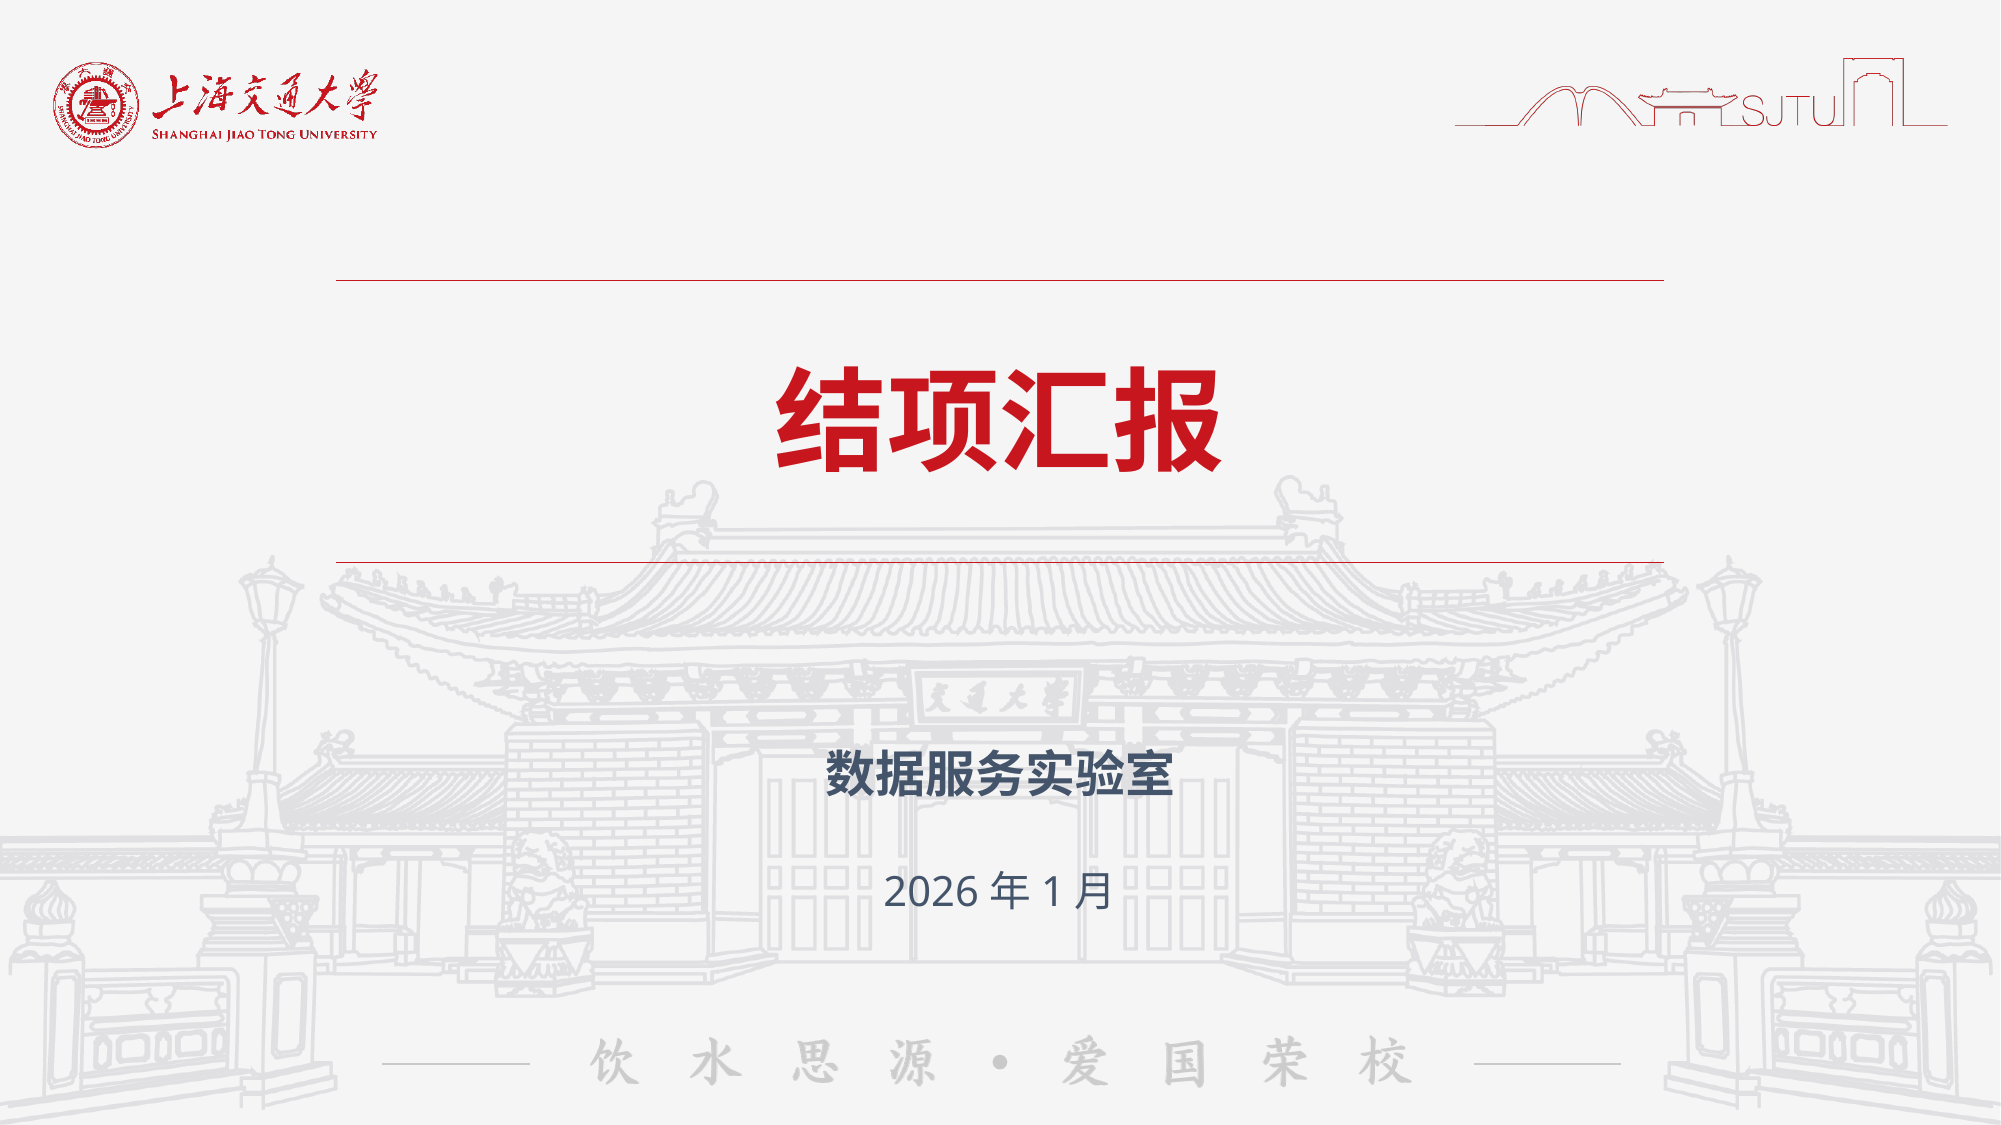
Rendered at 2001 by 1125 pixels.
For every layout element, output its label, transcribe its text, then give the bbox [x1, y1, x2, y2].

list 2026年1月 [761, 852, 1239, 927]
picture [36, 45, 393, 163]
list 数据服务实验室 [661, 723, 1339, 822]
picture [1455, 58, 1948, 126]
title 结项汇报 [175, 330, 1825, 505]
